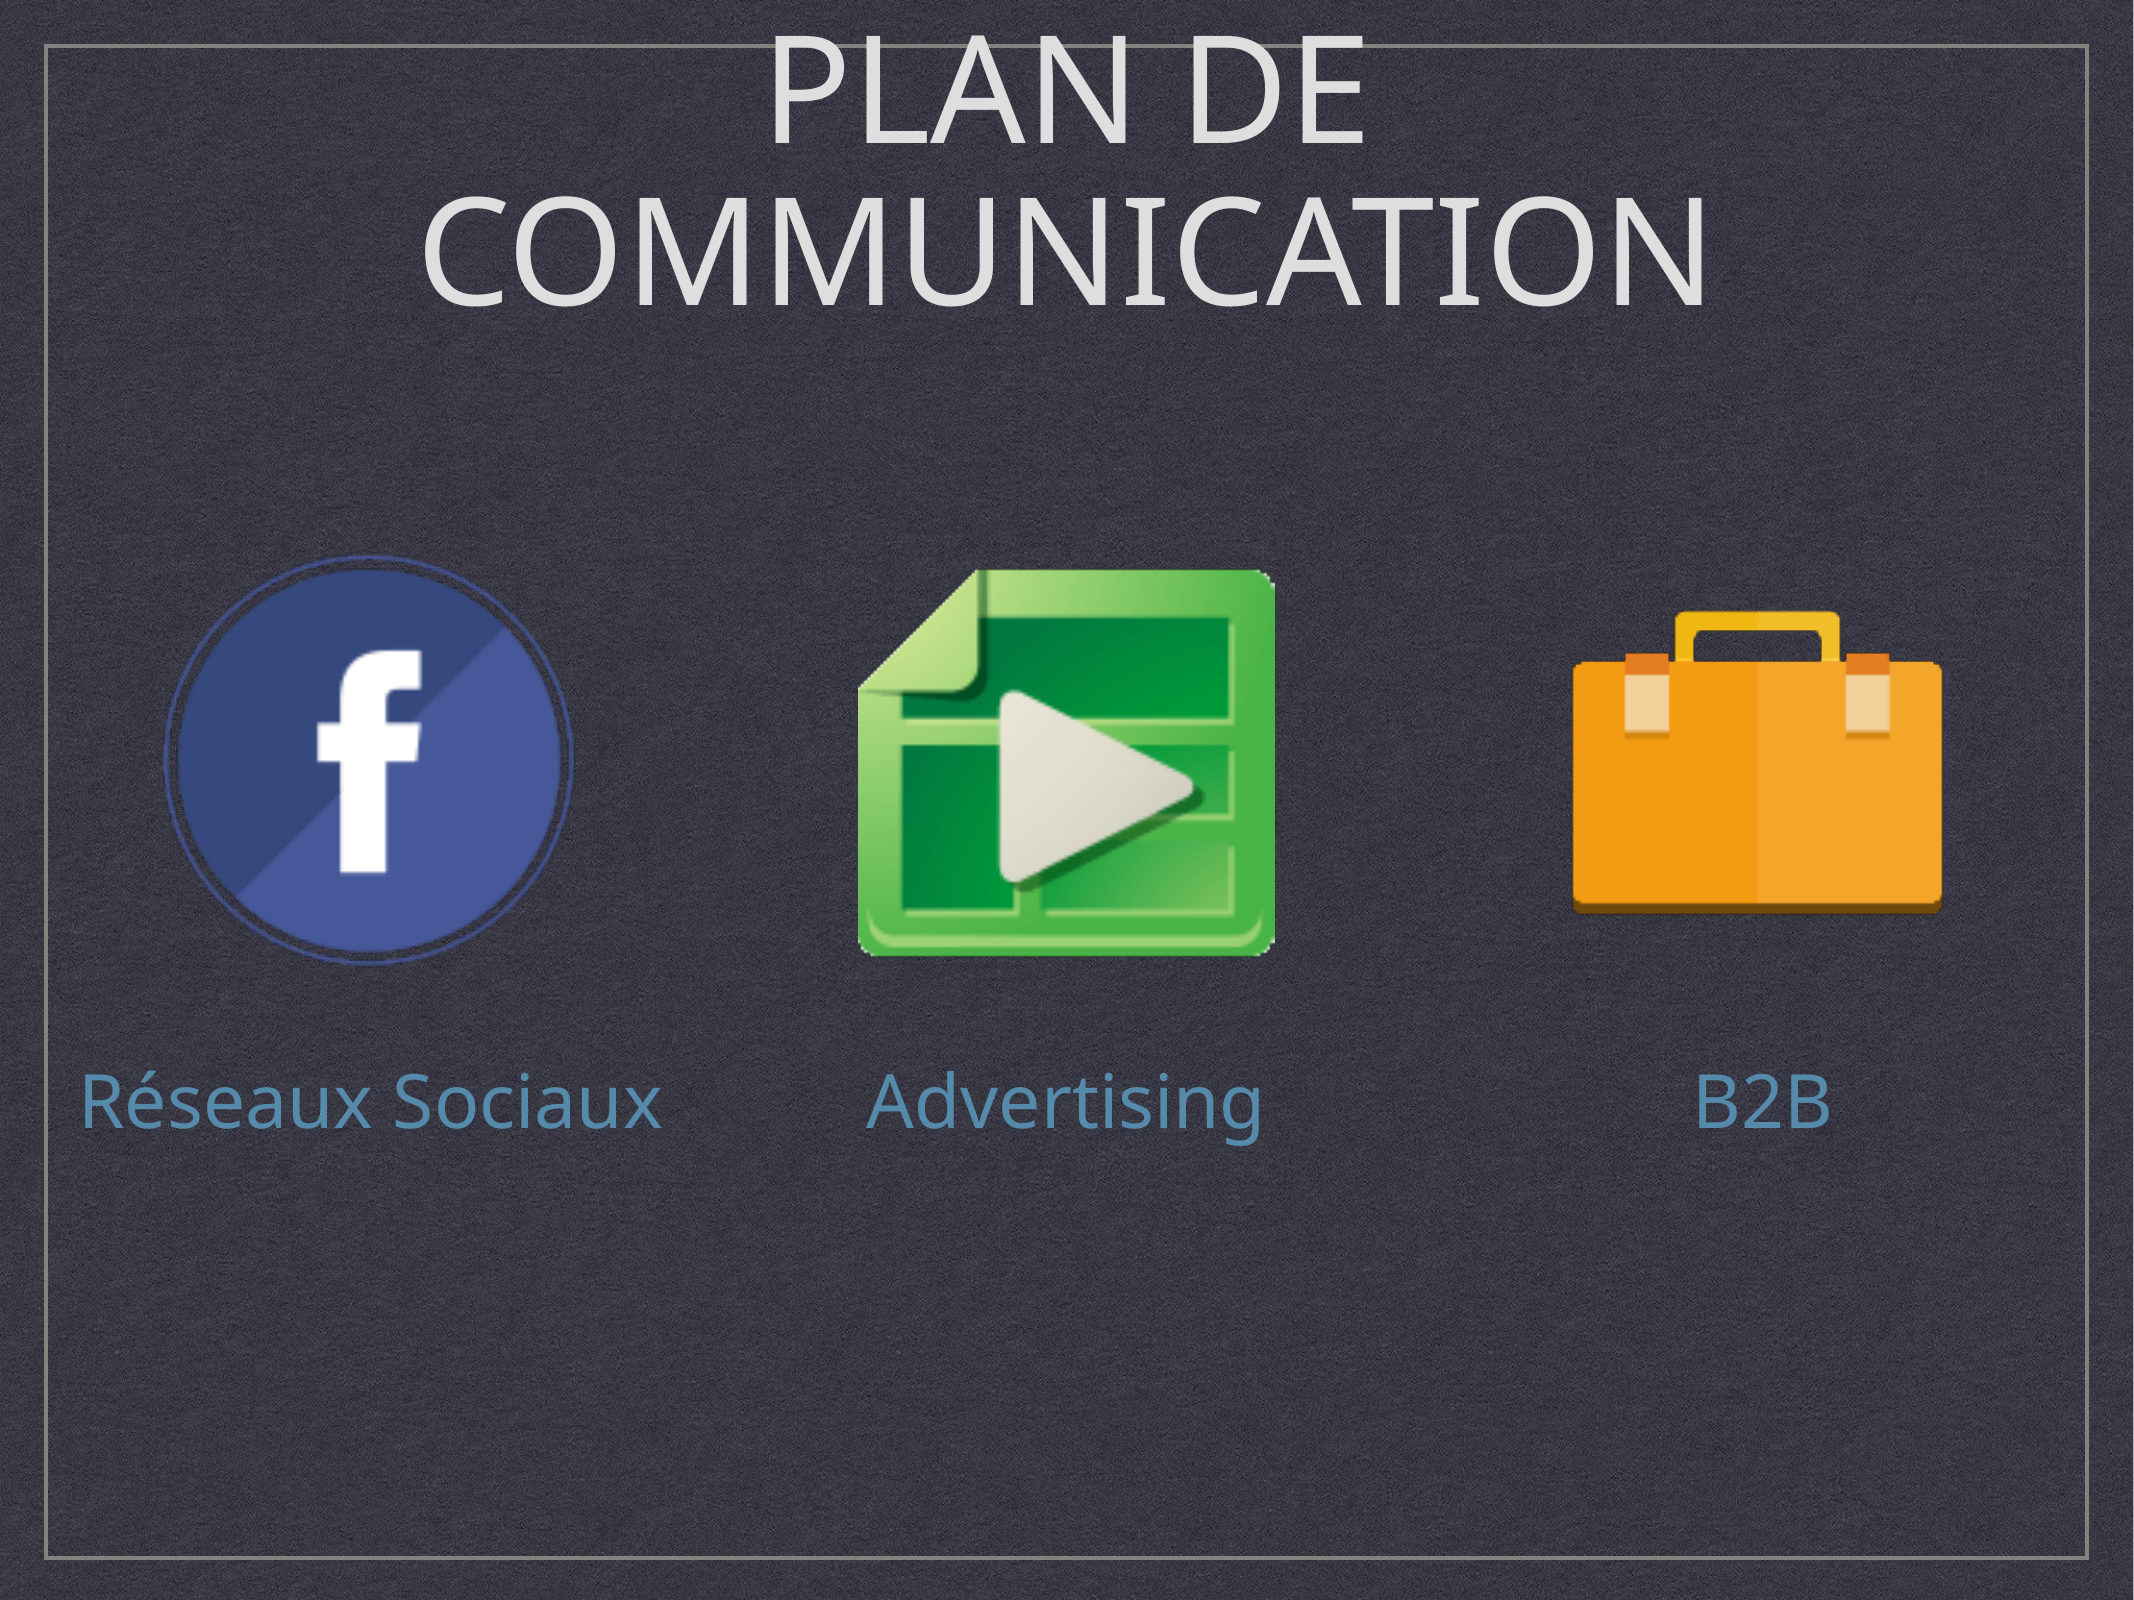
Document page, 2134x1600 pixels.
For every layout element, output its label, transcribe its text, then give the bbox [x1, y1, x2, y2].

text_box B2B [1684, 1044, 1842, 1152]
text_box Advertising [858, 1044, 1275, 1152]
text_box Réseaux Sociaux [69, 1044, 672, 1152]
title PLAN DE COMMUNICATION [201, 0, 1932, 392]
picture [48, 48, 2085, 1556]
picture [0, 0, 2134, 1600]
